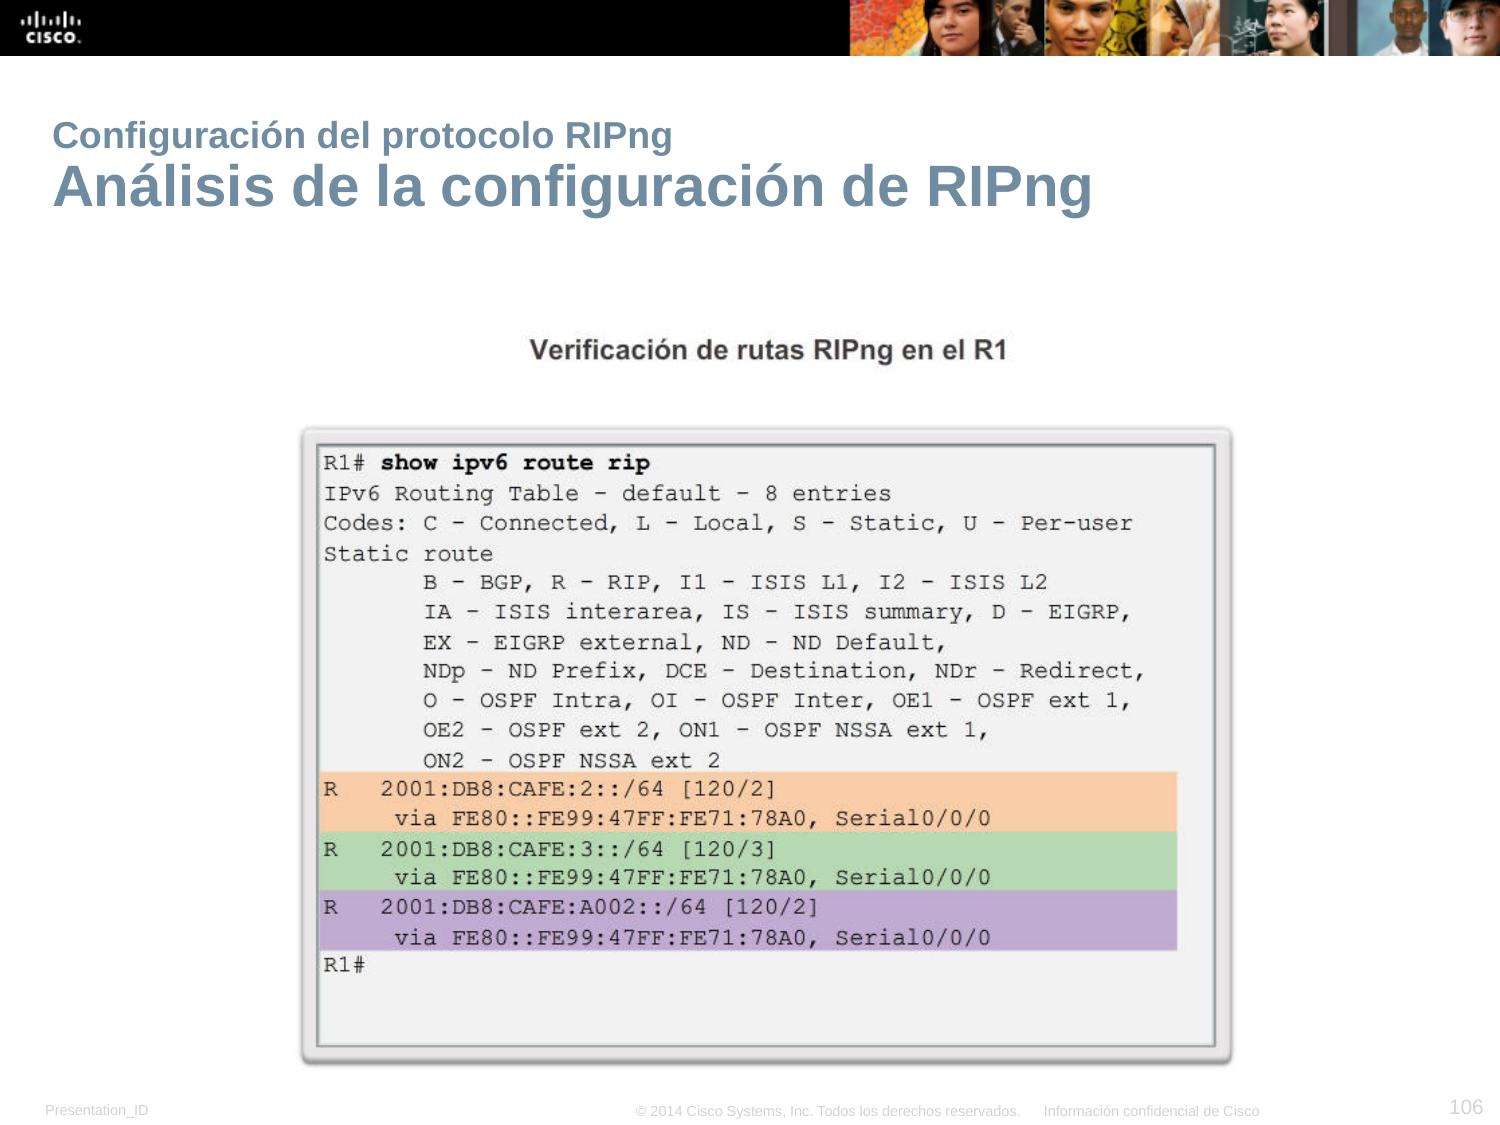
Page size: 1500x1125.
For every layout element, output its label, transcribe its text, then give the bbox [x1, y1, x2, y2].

picture [0, 0, 1500, 56]
picture [283, 329, 1238, 1087]
title Configuración del protocolo RIPng Análisis de la configuración de RIPng [38, 80, 1427, 227]
